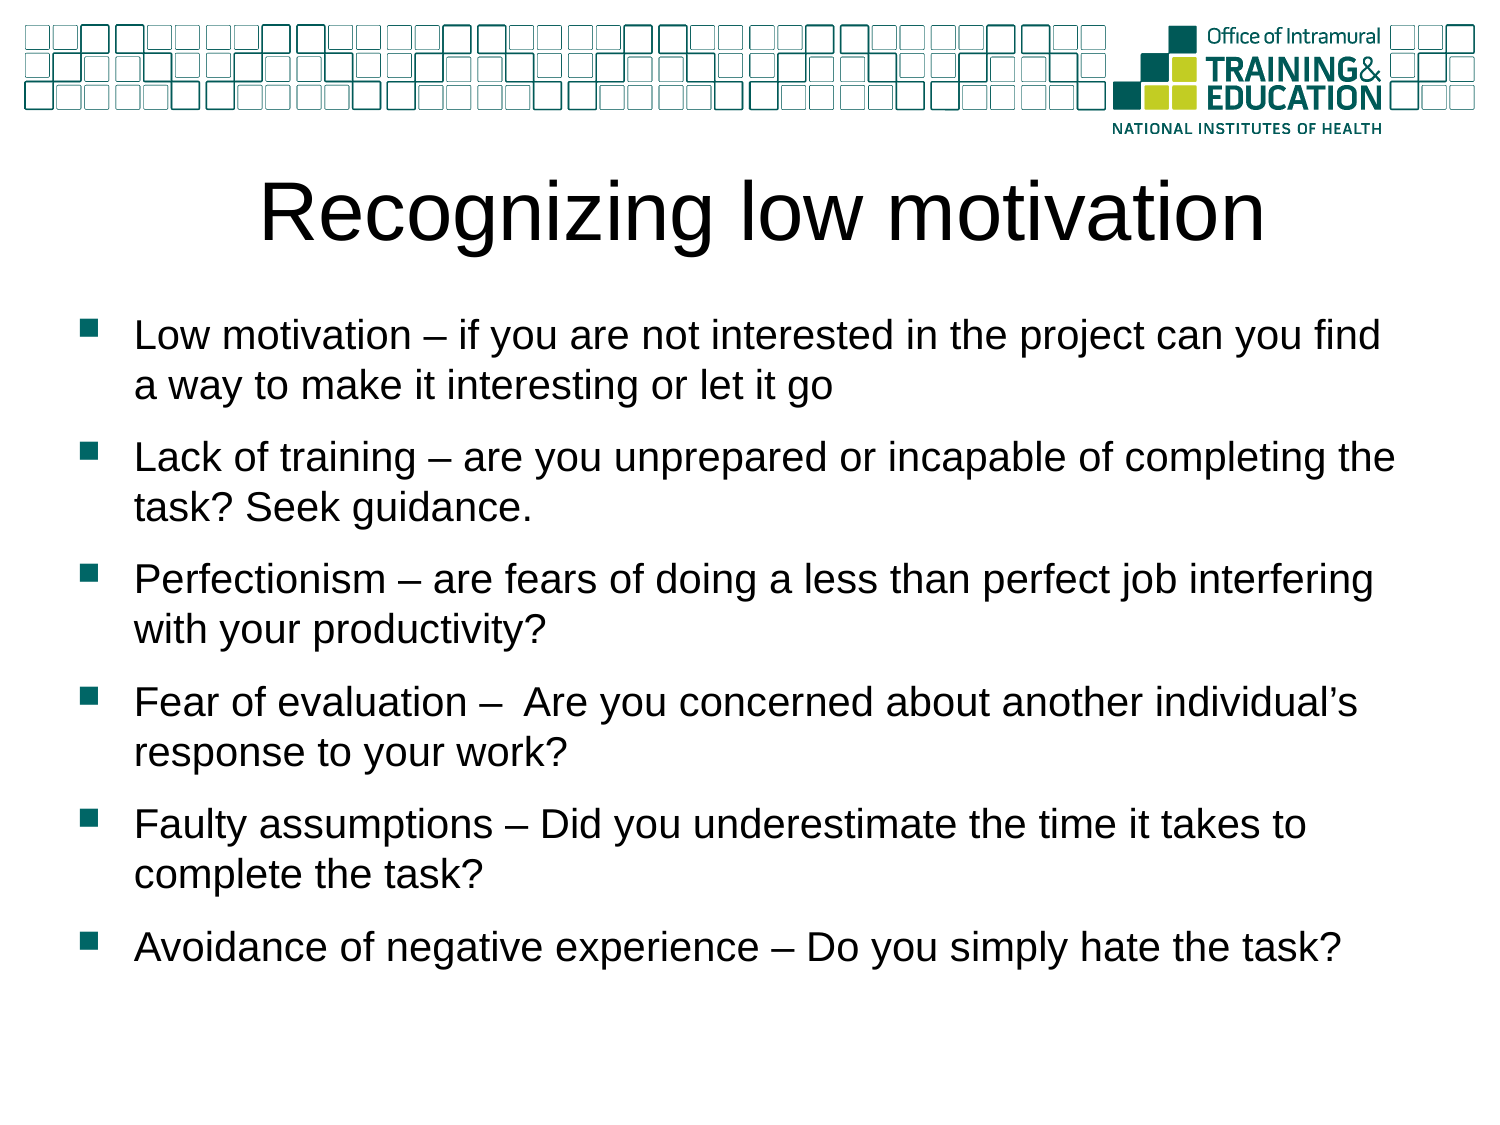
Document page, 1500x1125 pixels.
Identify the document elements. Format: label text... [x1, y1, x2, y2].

title Recognizing low motivation [24, 149, 1500, 313]
list Low motivation – if you are not interested in the project can you find a way to make it interesting or let it go Lack of training – are you unprepared or incapable of completing the task? Seek guidance. Perfectionism – are fears of doing a less than perfect job interfering with your productivity? Fear of evaluation – Are you concerned about another individual’s response to your work? Faulty assumptions – Did you underestimate the time it takes to complete the task? Avoidance of negative experience – Do you simply hate the task? [62, 299, 1413, 938]
picture [24, 24, 1475, 134]
